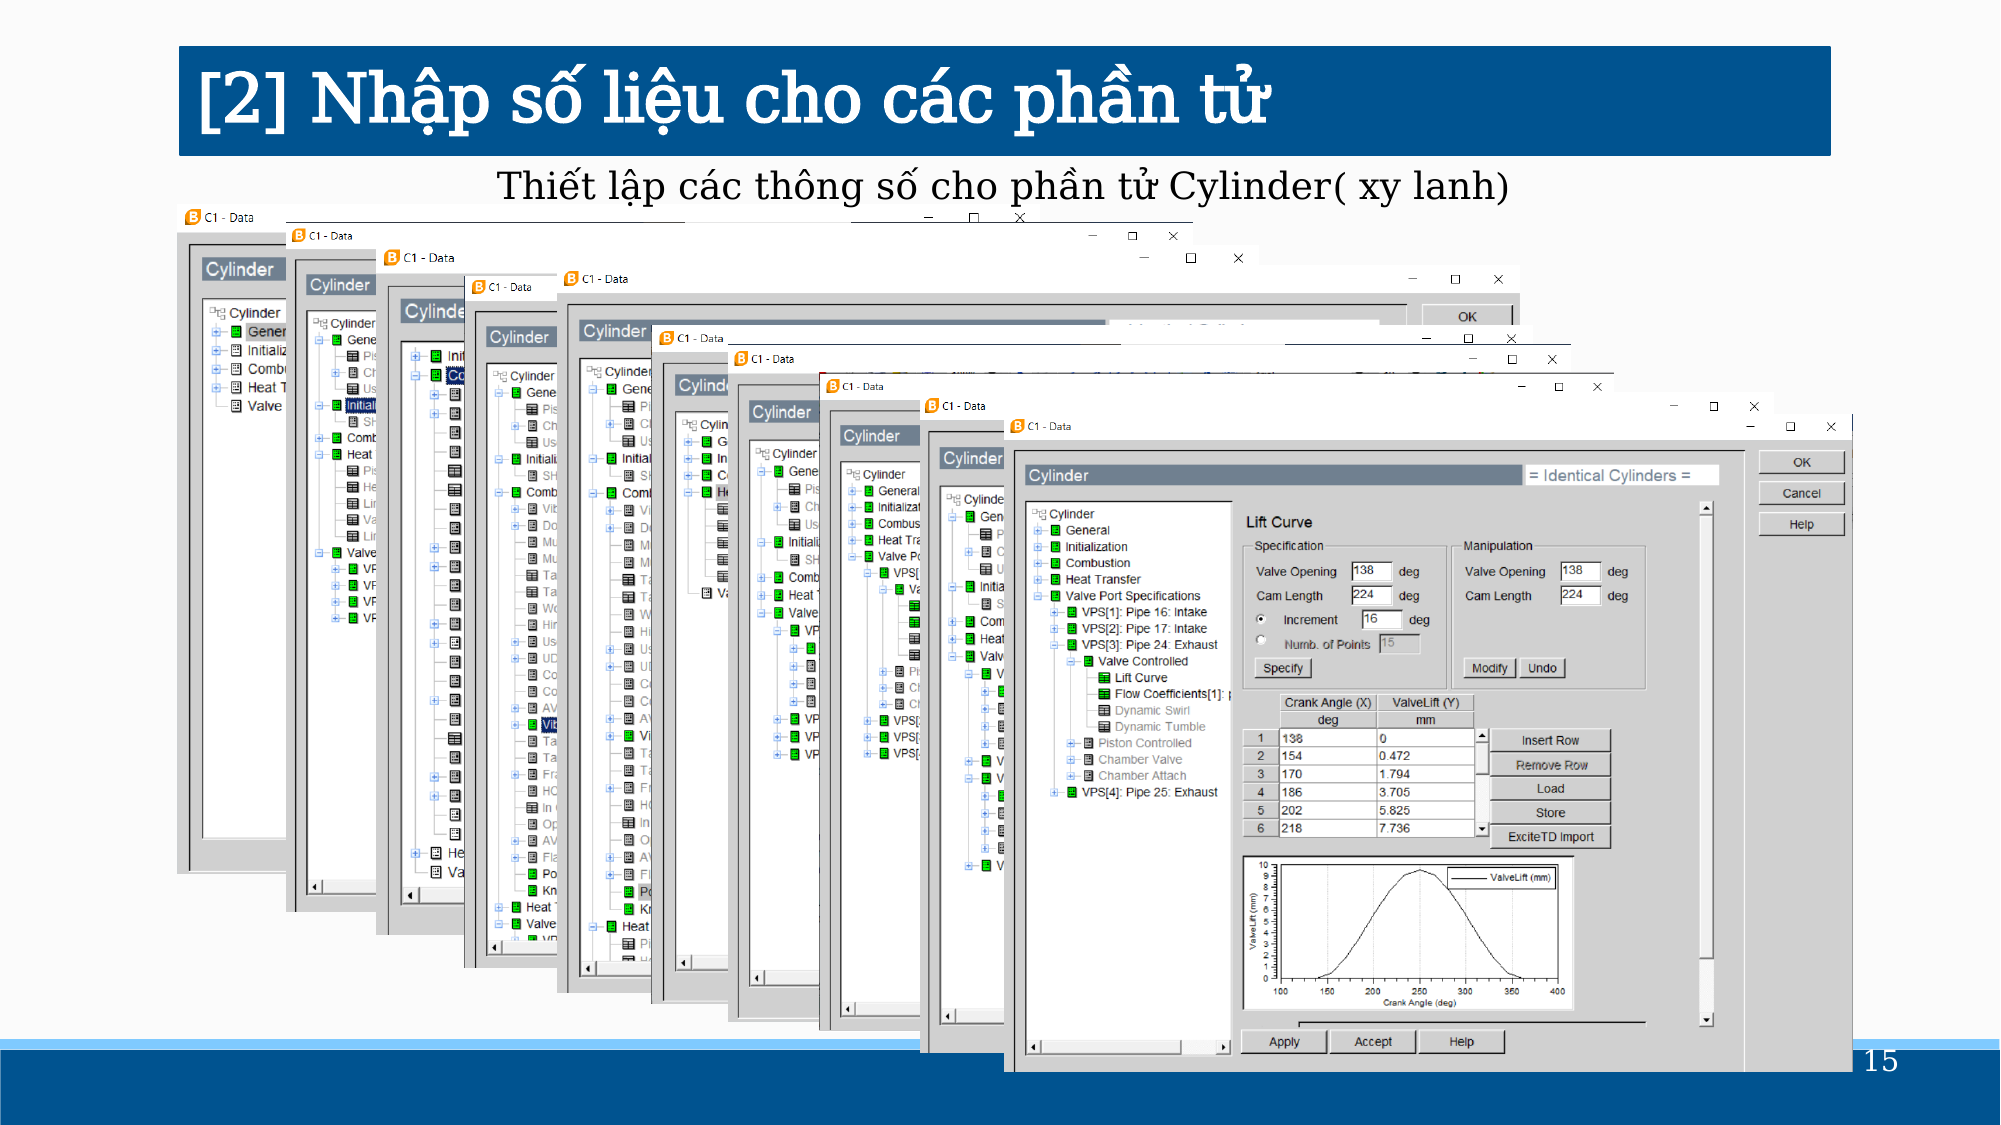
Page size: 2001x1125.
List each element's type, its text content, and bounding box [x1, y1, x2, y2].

slide_number 15 [1694, 1021, 1915, 1099]
text_box Thiết lập các thông số cho phần tử Cylinder( xy lanh) [482, 154, 1528, 215]
picture [176, 203, 1853, 1073]
text_box [2] Nhập số liệu cho các phần tử [179, 46, 1831, 156]
